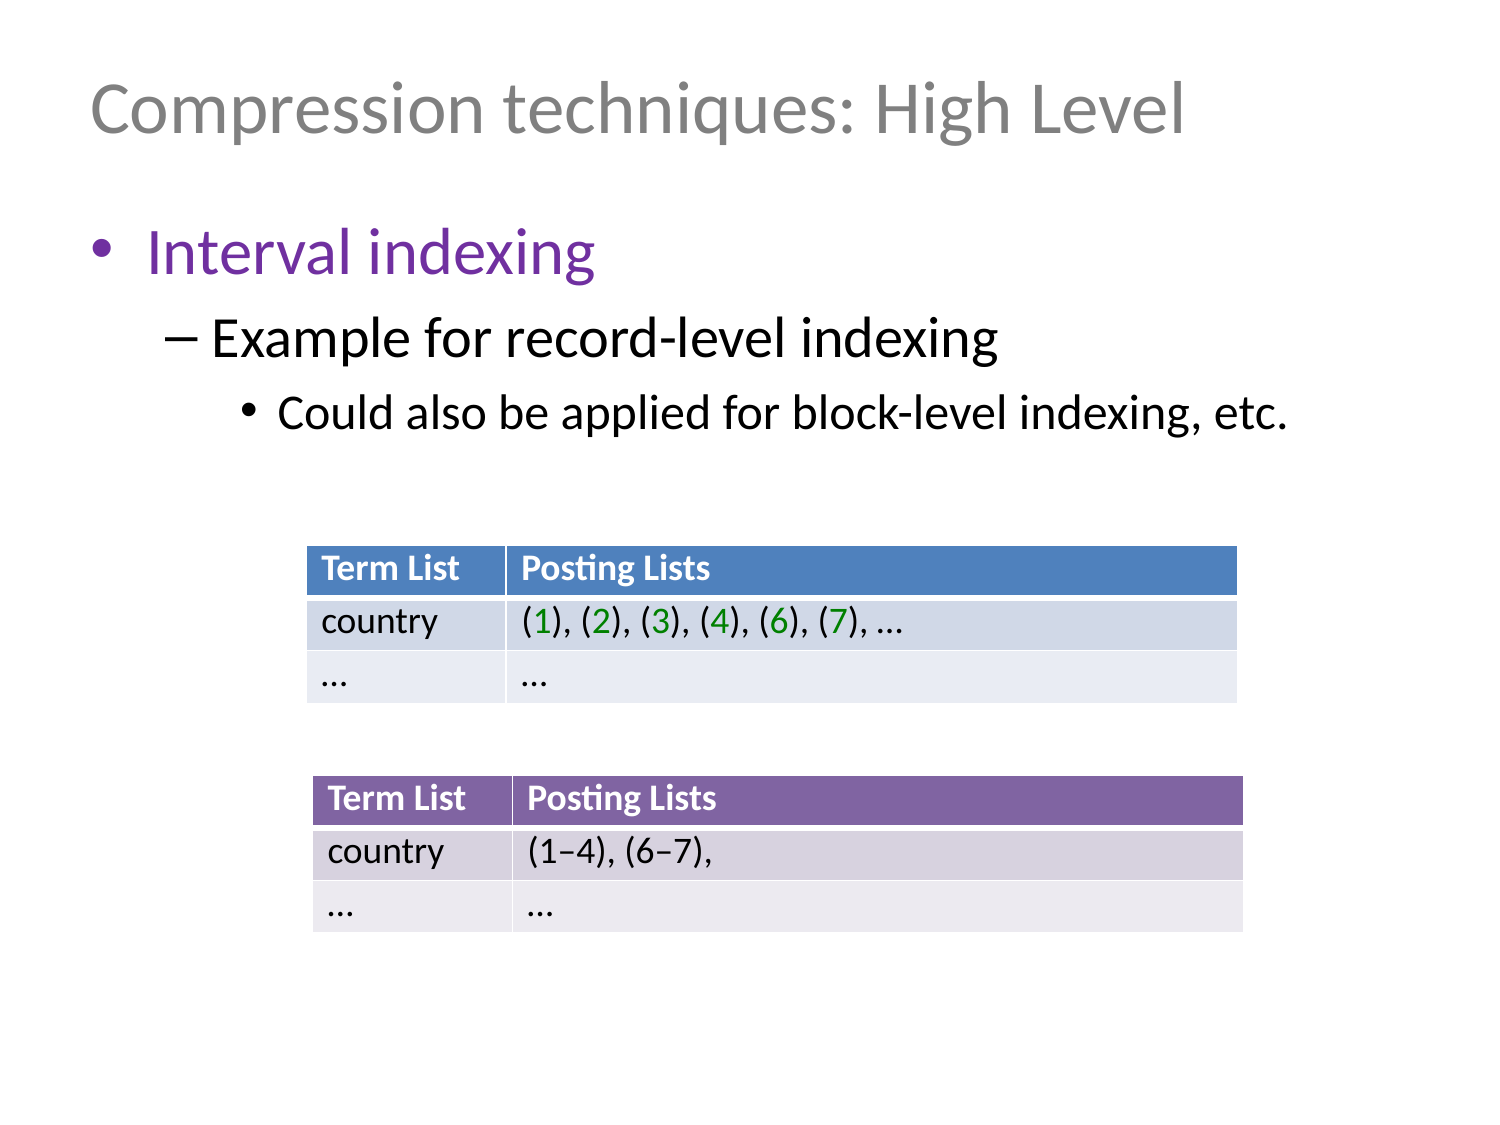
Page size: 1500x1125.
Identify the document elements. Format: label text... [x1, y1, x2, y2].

table_cell (1), (2), (3), (4), (6), (7), … [507, 601, 1237, 650]
table_cell … [313, 881, 512, 932]
table_cell … [307, 651, 505, 703]
table_cell (1–4), (6–7), [513, 831, 1243, 880]
table_cell country [307, 601, 505, 650]
table_cell … [507, 651, 1237, 703]
table_cell country [313, 831, 512, 880]
table_header Posting Lists [513, 776, 1243, 825]
table_cell … [513, 881, 1243, 932]
table_header Term List [313, 776, 512, 825]
list Interval indexing Example for record-level indexing Could also be applied for block-level indexing, etc. [75, 200, 1425, 1005]
table_header Posting Lists [507, 546, 1237, 595]
title Compression techniques: High Level [75, 45, 1425, 163]
table_header Term List [307, 546, 505, 595]
